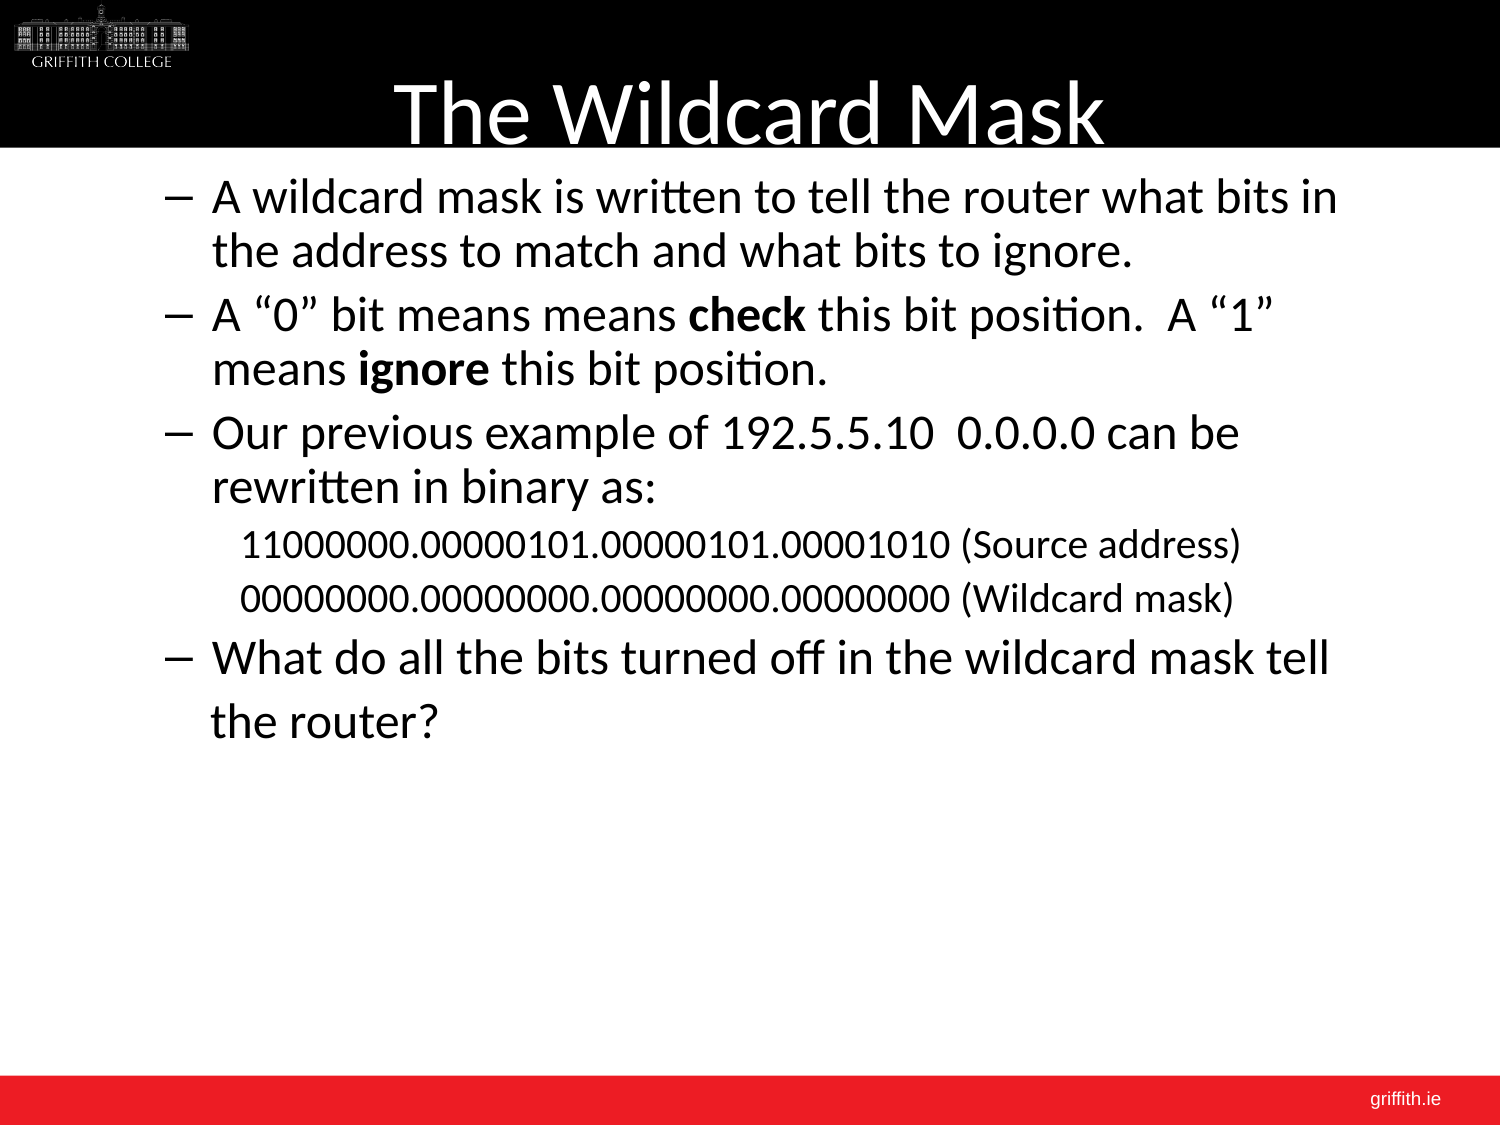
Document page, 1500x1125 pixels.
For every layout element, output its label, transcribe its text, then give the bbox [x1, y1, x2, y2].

list A wildcard mask is written to tell the router what bits in the address to match and what bits to ignore. A “0” bit means means check this bit position. A “1” means ignore this bit position. Our previous example of 192.5.5.10 0.0.0.0 can be rewritten in binary as: 11000000.00000101.00000101.00001010 (Source address) 00000000.00000000.00000000.00000000 (Wildcard mask) What do all the bits turned off in the wildcard mask tell the router? [75, 163, 1425, 906]
picture [0, 0, 206, 109]
title The Wildcard Mask [75, 45, 1425, 163]
